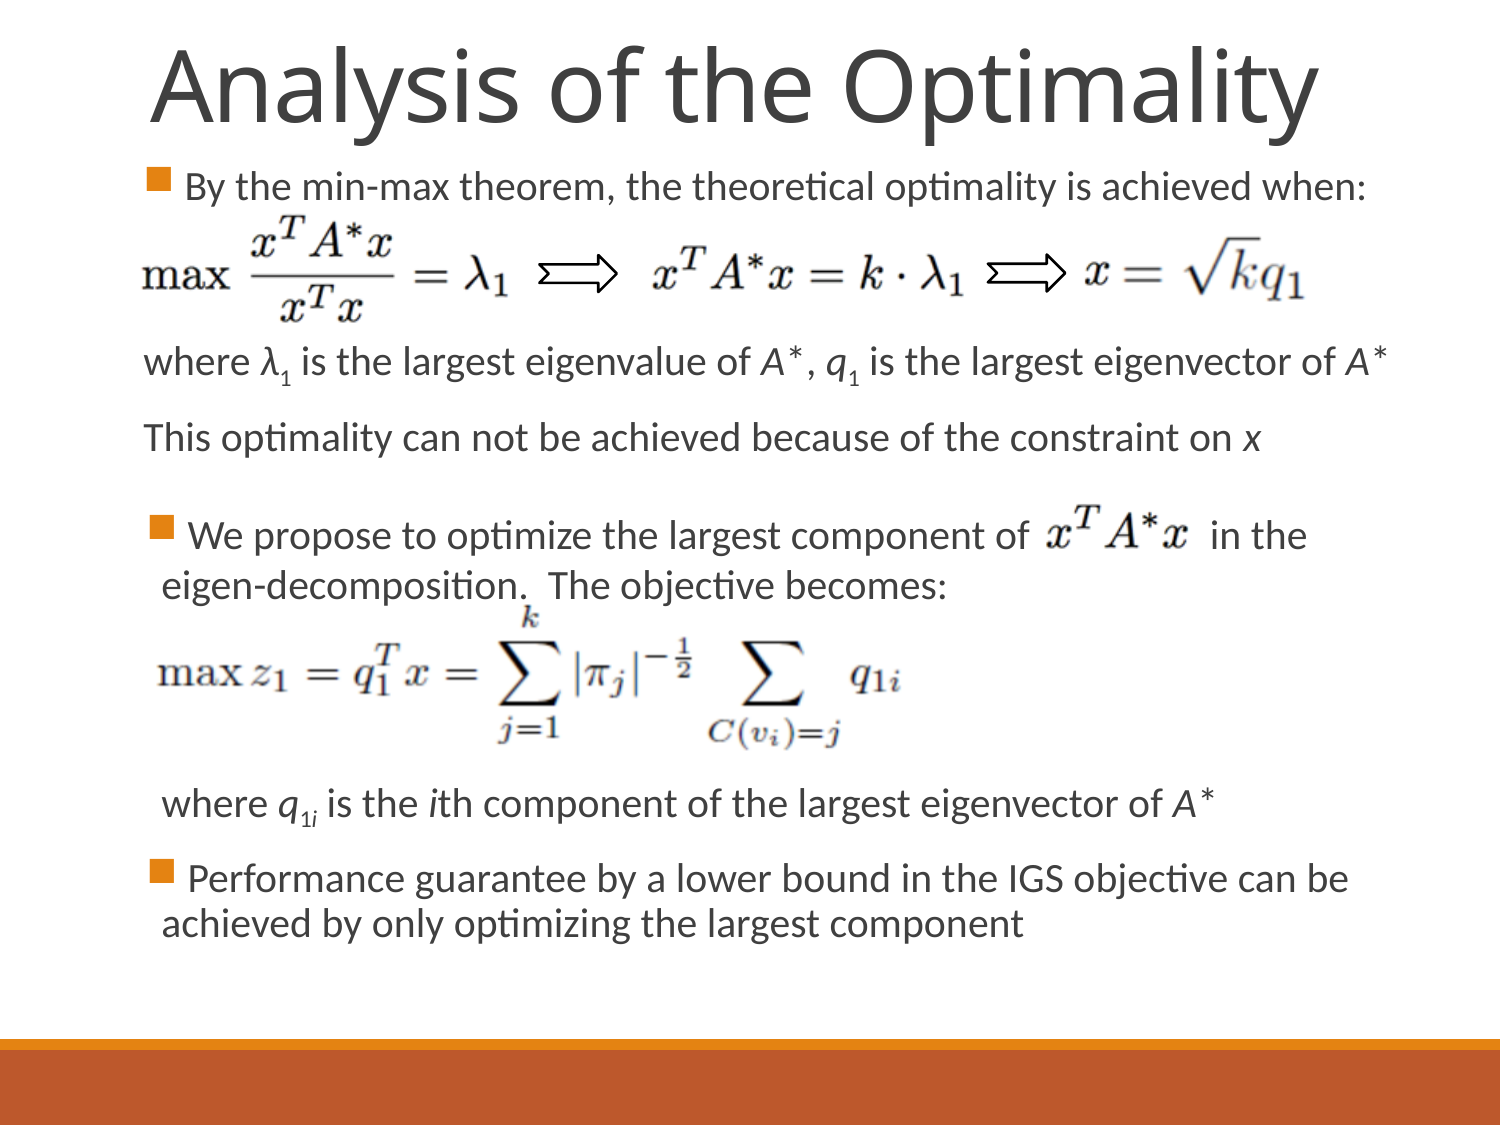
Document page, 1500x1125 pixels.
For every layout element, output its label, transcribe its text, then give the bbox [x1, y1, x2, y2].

picture [644, 221, 968, 312]
list By the min-max theorem, the theoretical optimality is achieved when: where λ1 is the largest eigenvalue of A*, q1 is the largest eigenvector of A* This optimality can not be achieved because of the constraint on x [143, 156, 1455, 817]
picture [1041, 495, 1196, 572]
picture [147, 593, 912, 765]
text_box We propose to optimize the largest component of in the eigen-decomposition. The objective becomes: where q1i is the ith component of the largest eigenvector of A* Performance guarantee by a lower bound in the IGS objective can be achieved by only optimizing the largest component [146, 420, 1455, 1081]
picture [1075, 227, 1313, 319]
picture [131, 207, 511, 329]
title Analysis of the Optimality [135, 24, 1373, 151]
text_box [538, 253, 618, 294]
text_box [986, 253, 1067, 293]
